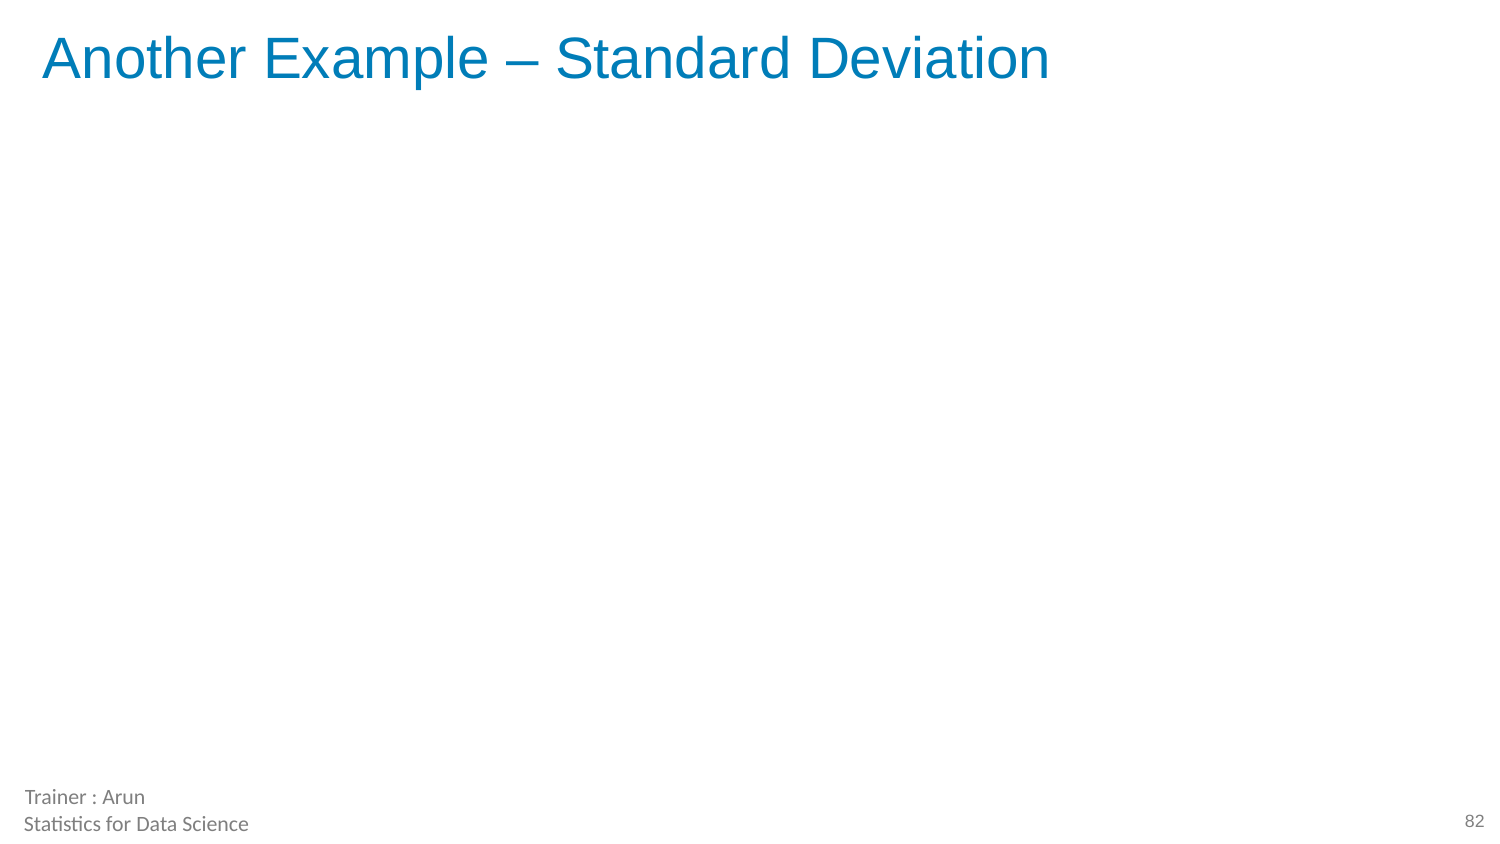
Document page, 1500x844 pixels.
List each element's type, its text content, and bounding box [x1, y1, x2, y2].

title Another Example – Standard Deviation [28, 20, 1378, 126]
